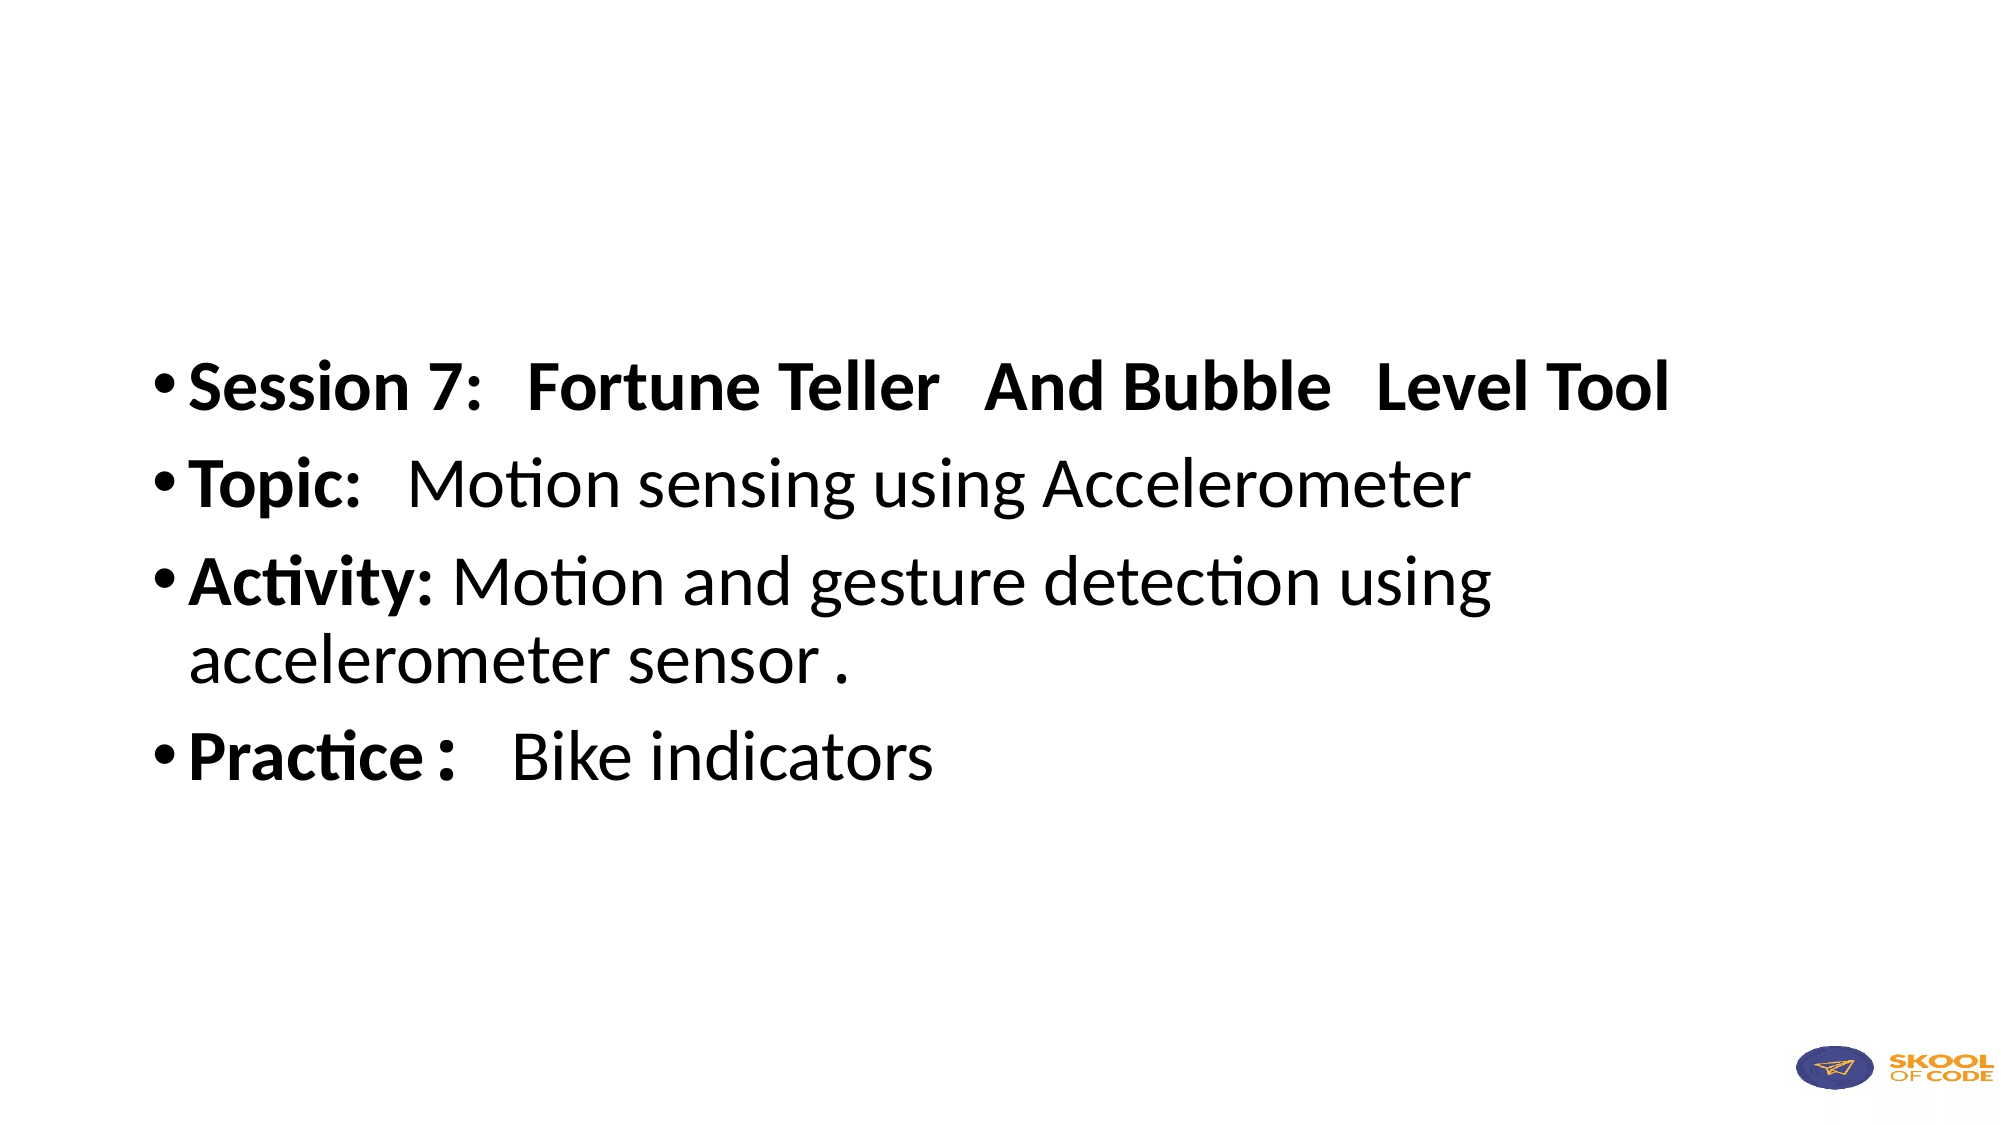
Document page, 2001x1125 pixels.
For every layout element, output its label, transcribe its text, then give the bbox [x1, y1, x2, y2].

picture [1790, 1007, 2000, 1125]
list Session 7: Fortune Teller And Bubble Level Tool Topic: Motion sensing using Accelerometer Activity: Motion and gesture detection using accelerometer sensor. Practice: Bike indicators [137, 93, 1863, 807]
